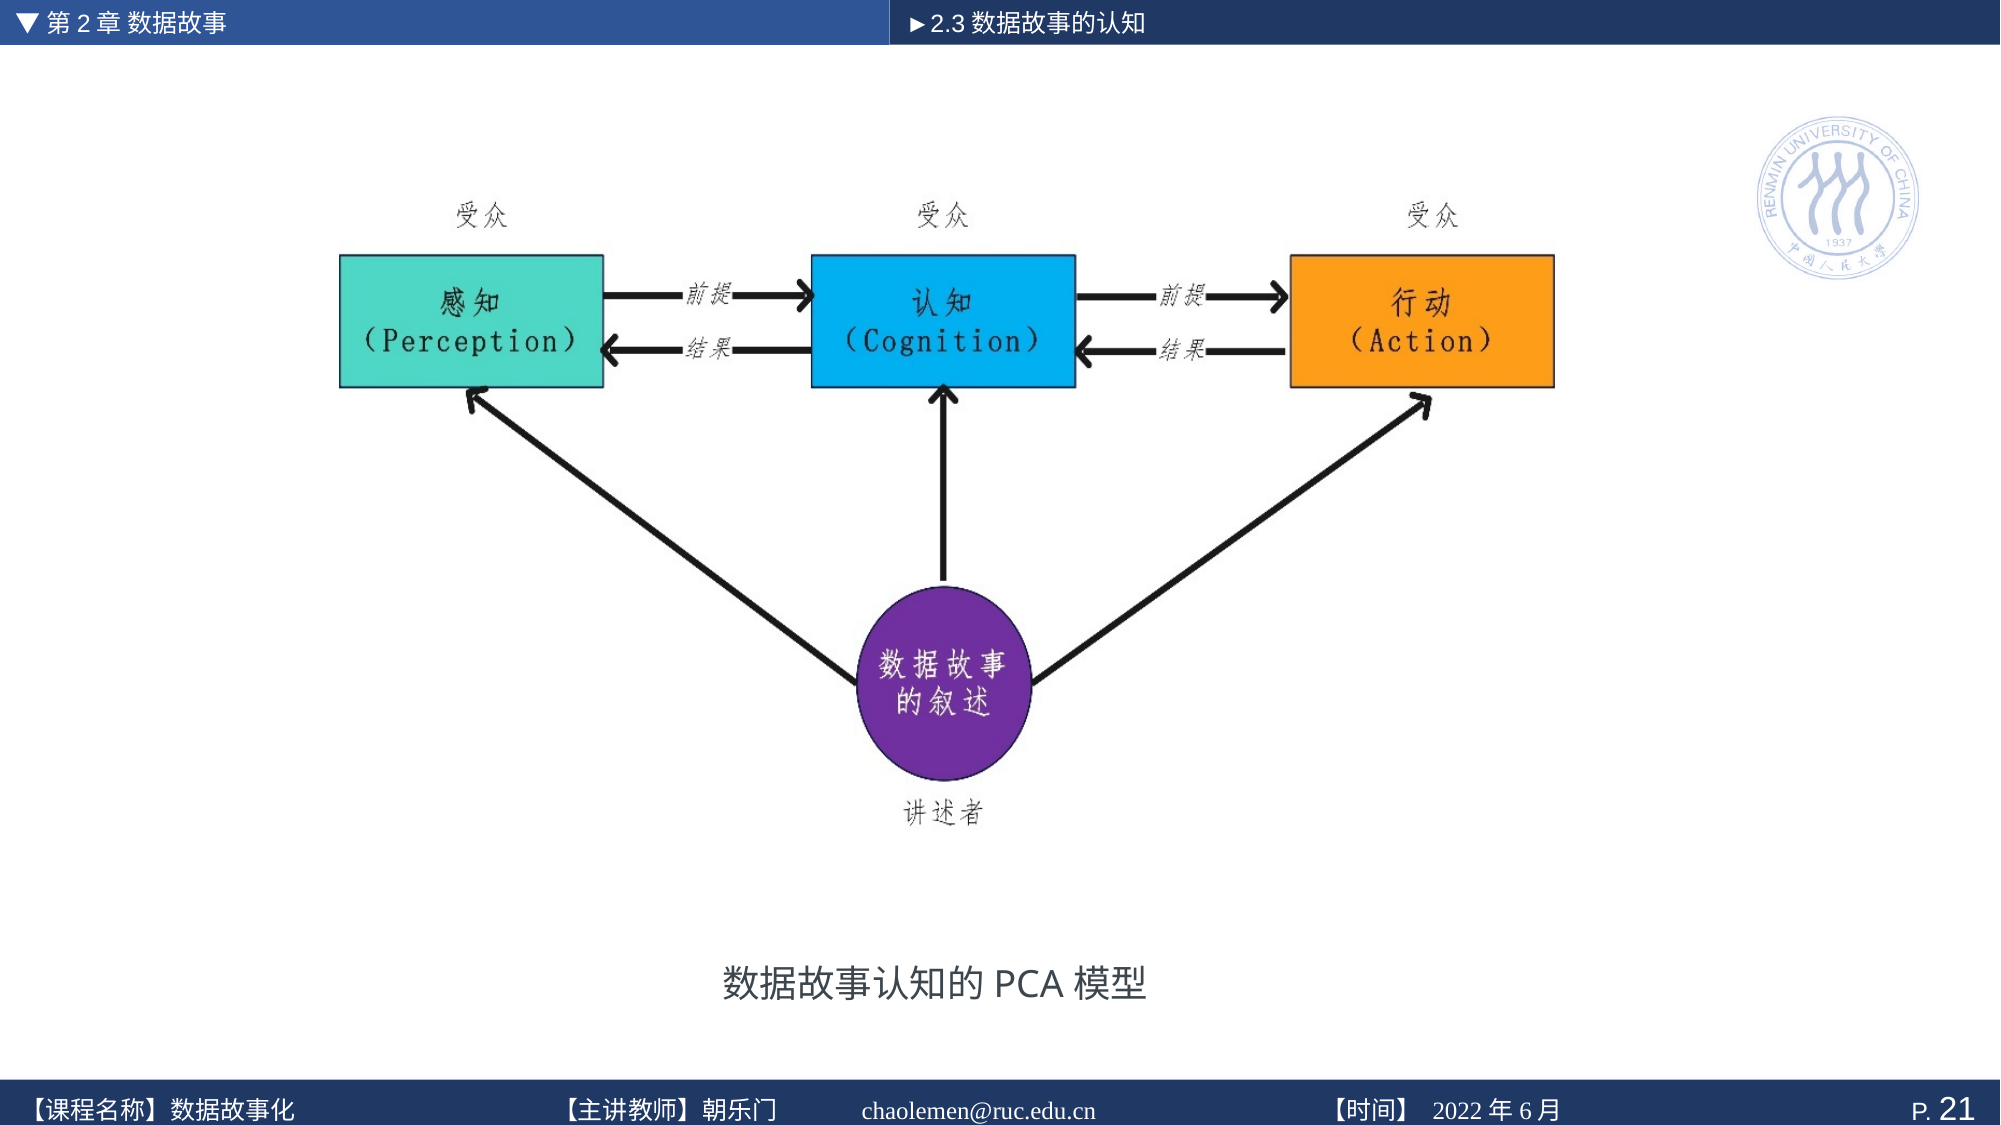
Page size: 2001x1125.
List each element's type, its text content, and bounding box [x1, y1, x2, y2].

list ►2.3数据故事的认知 [890, 0, 1249, 43]
picture [338, 184, 1556, 846]
list ▼第2章 数据故事 [0, 0, 725, 43]
text_box 数据故事认知的PCA模型 [492, 952, 1378, 1012]
